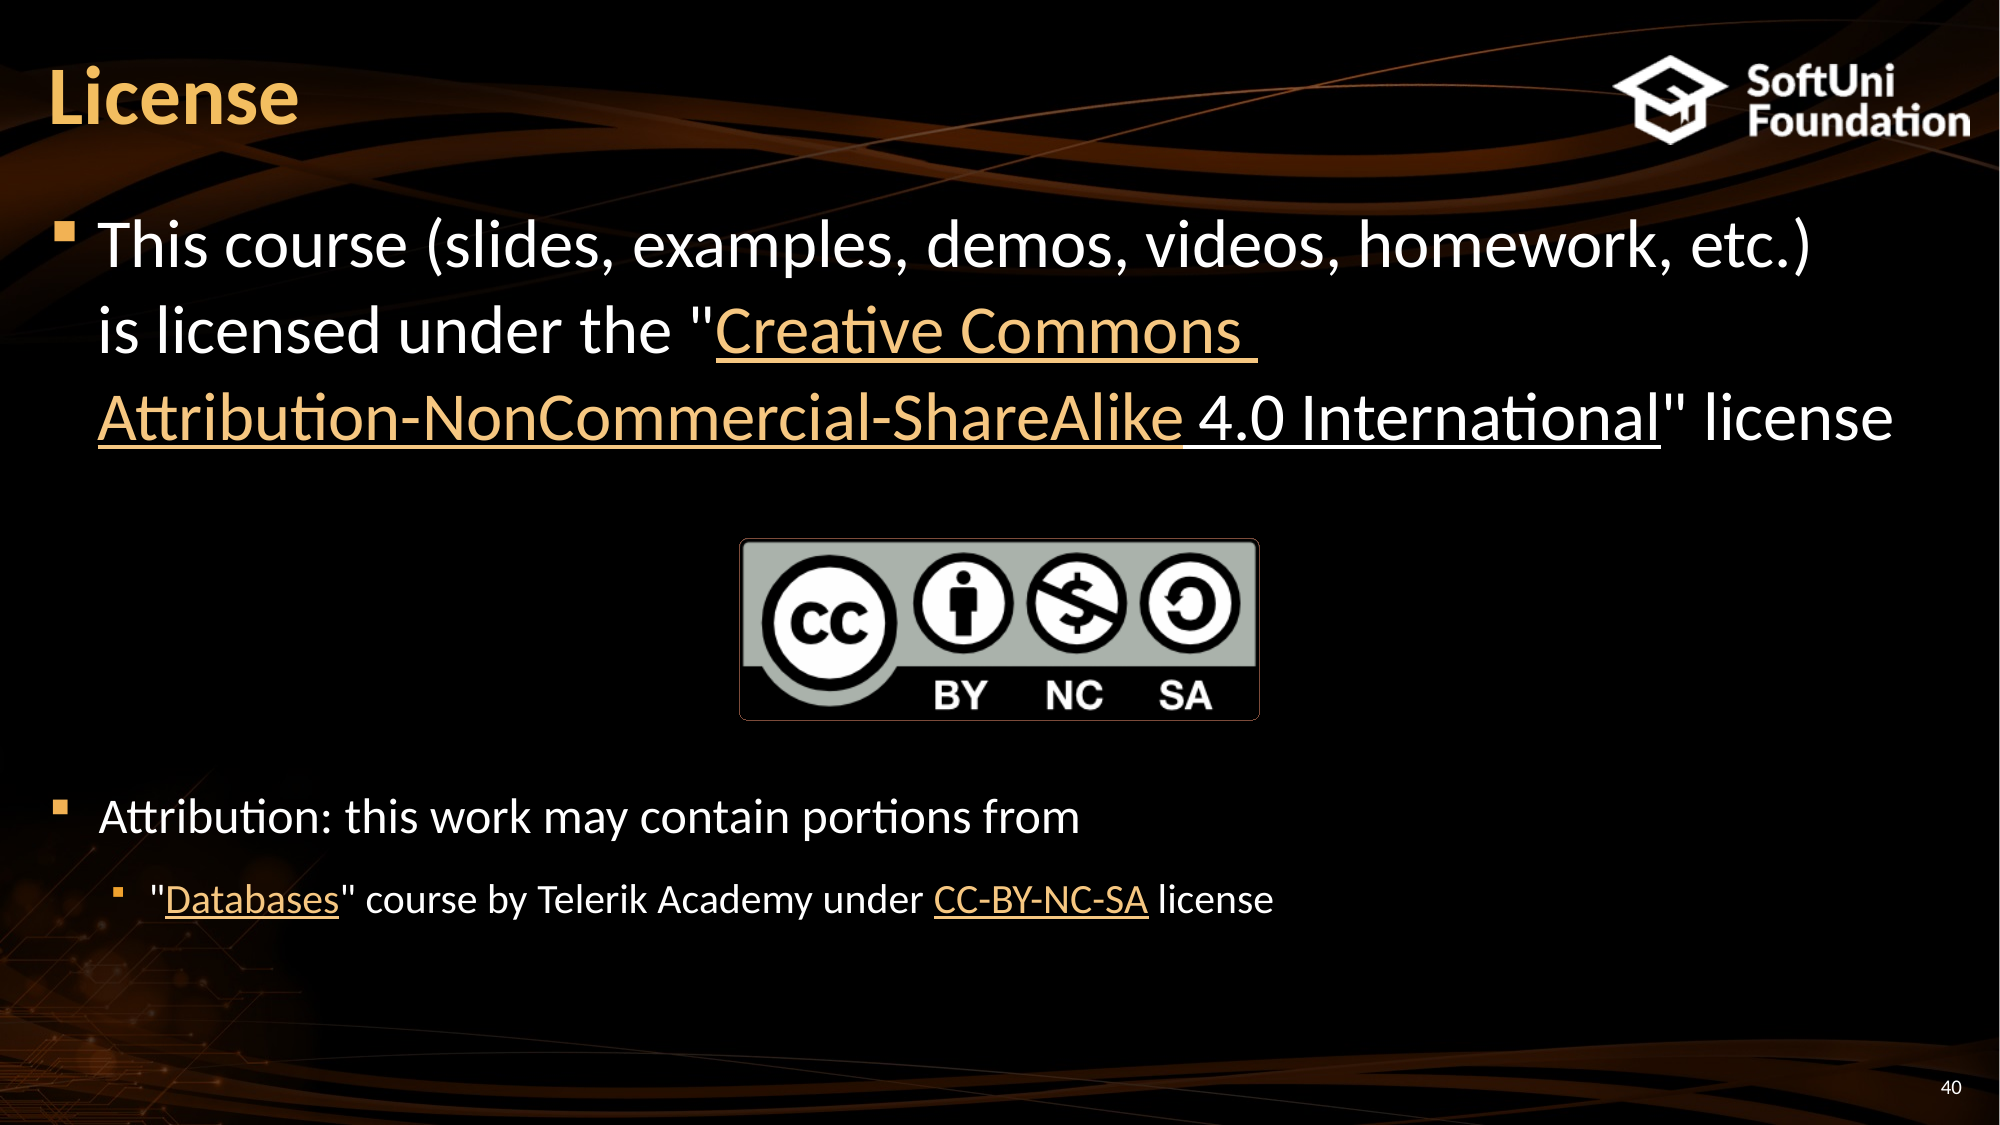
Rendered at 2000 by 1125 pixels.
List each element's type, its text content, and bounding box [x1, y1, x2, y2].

list Attribution: this work may contain portions from "Databases" course by Telerik Academy under CC-BY-NC-SA license [30, 774, 1968, 1103]
title License [30, 6, 1602, 189]
picture [0, 0, 2000, 1125]
list This course (slides, examples, demos, videos, homework, etc.) is licensed under the "Creative Commons Attribution-NonCommercial-ShareAlike 4.0 International" license [31, 188, 1968, 484]
